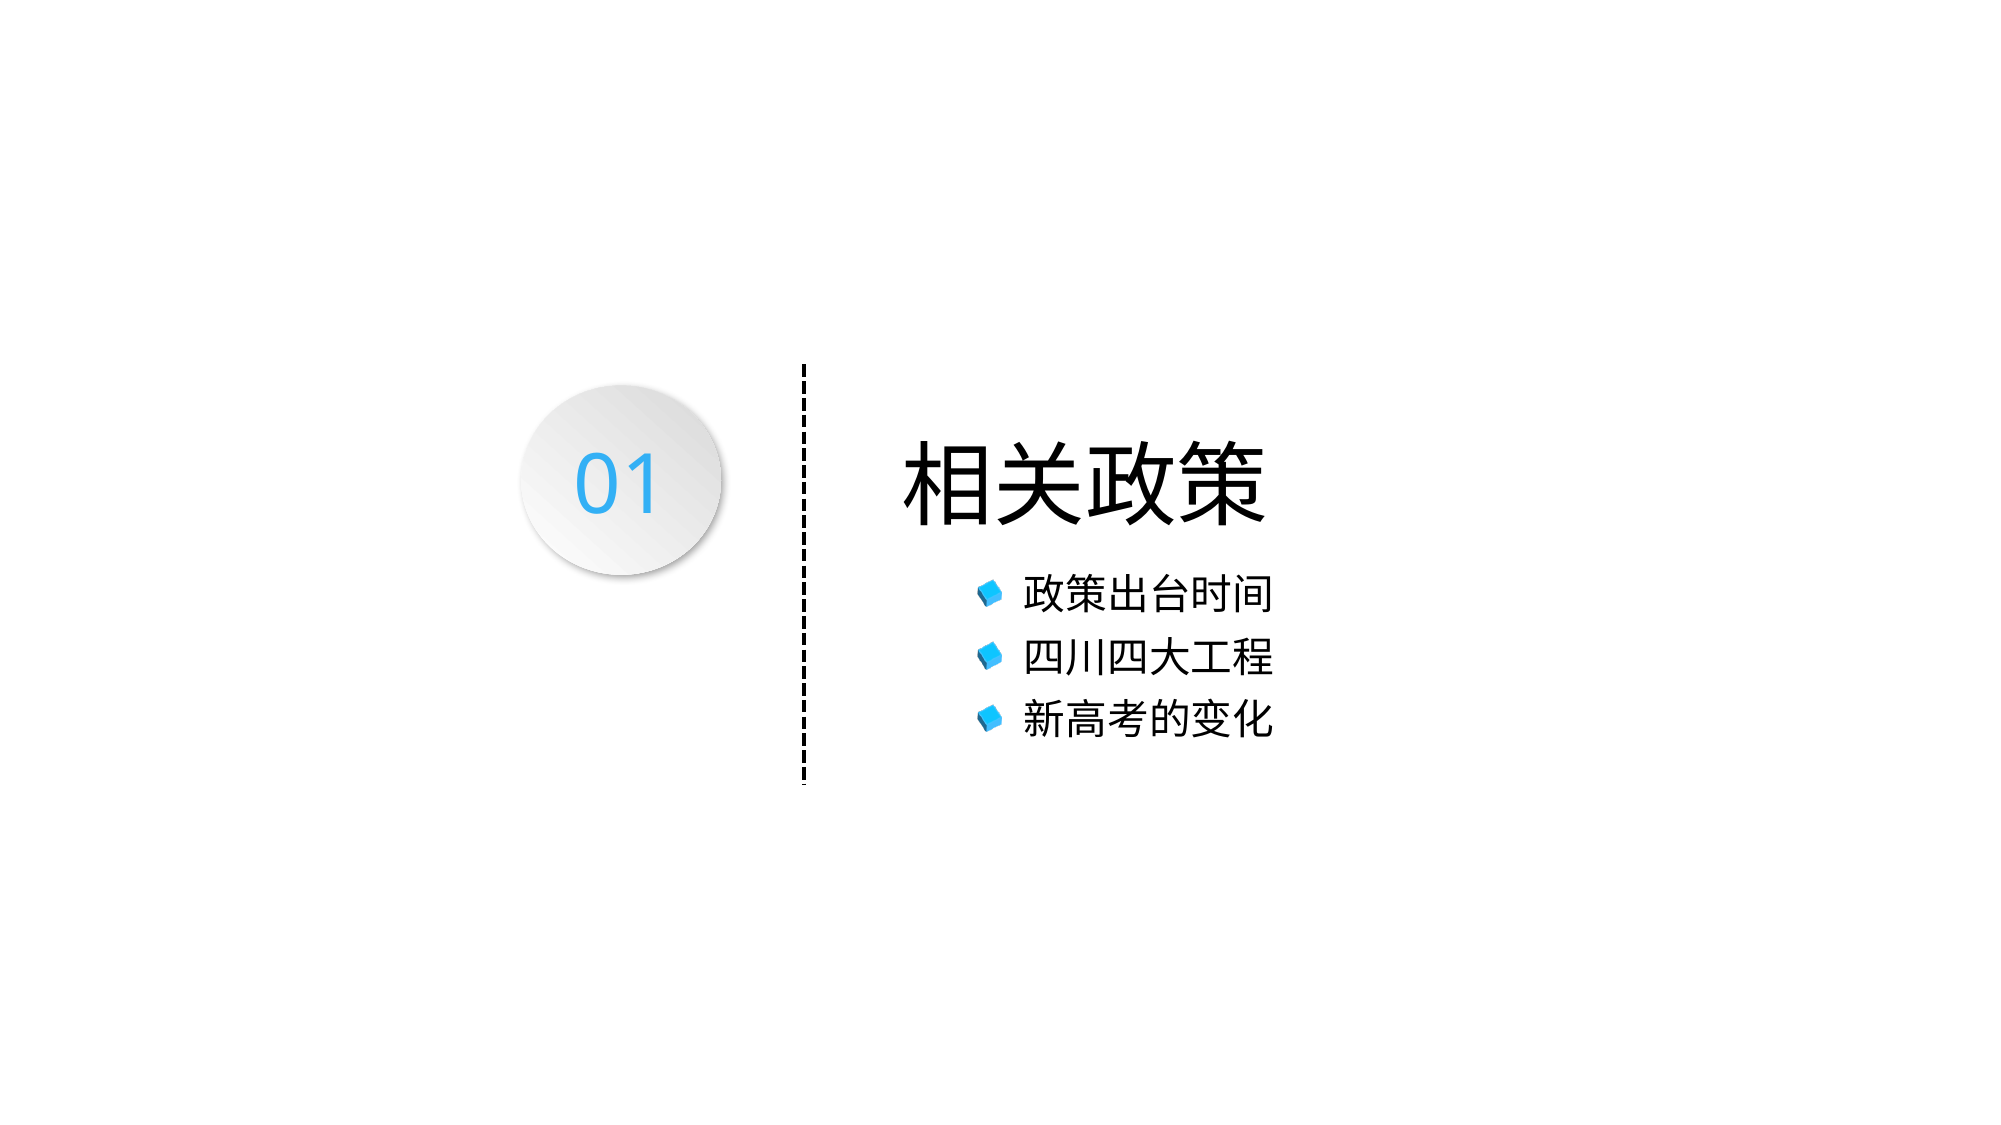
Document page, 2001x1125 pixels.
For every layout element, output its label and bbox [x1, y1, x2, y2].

text_box [521, 364, 1938, 786]
